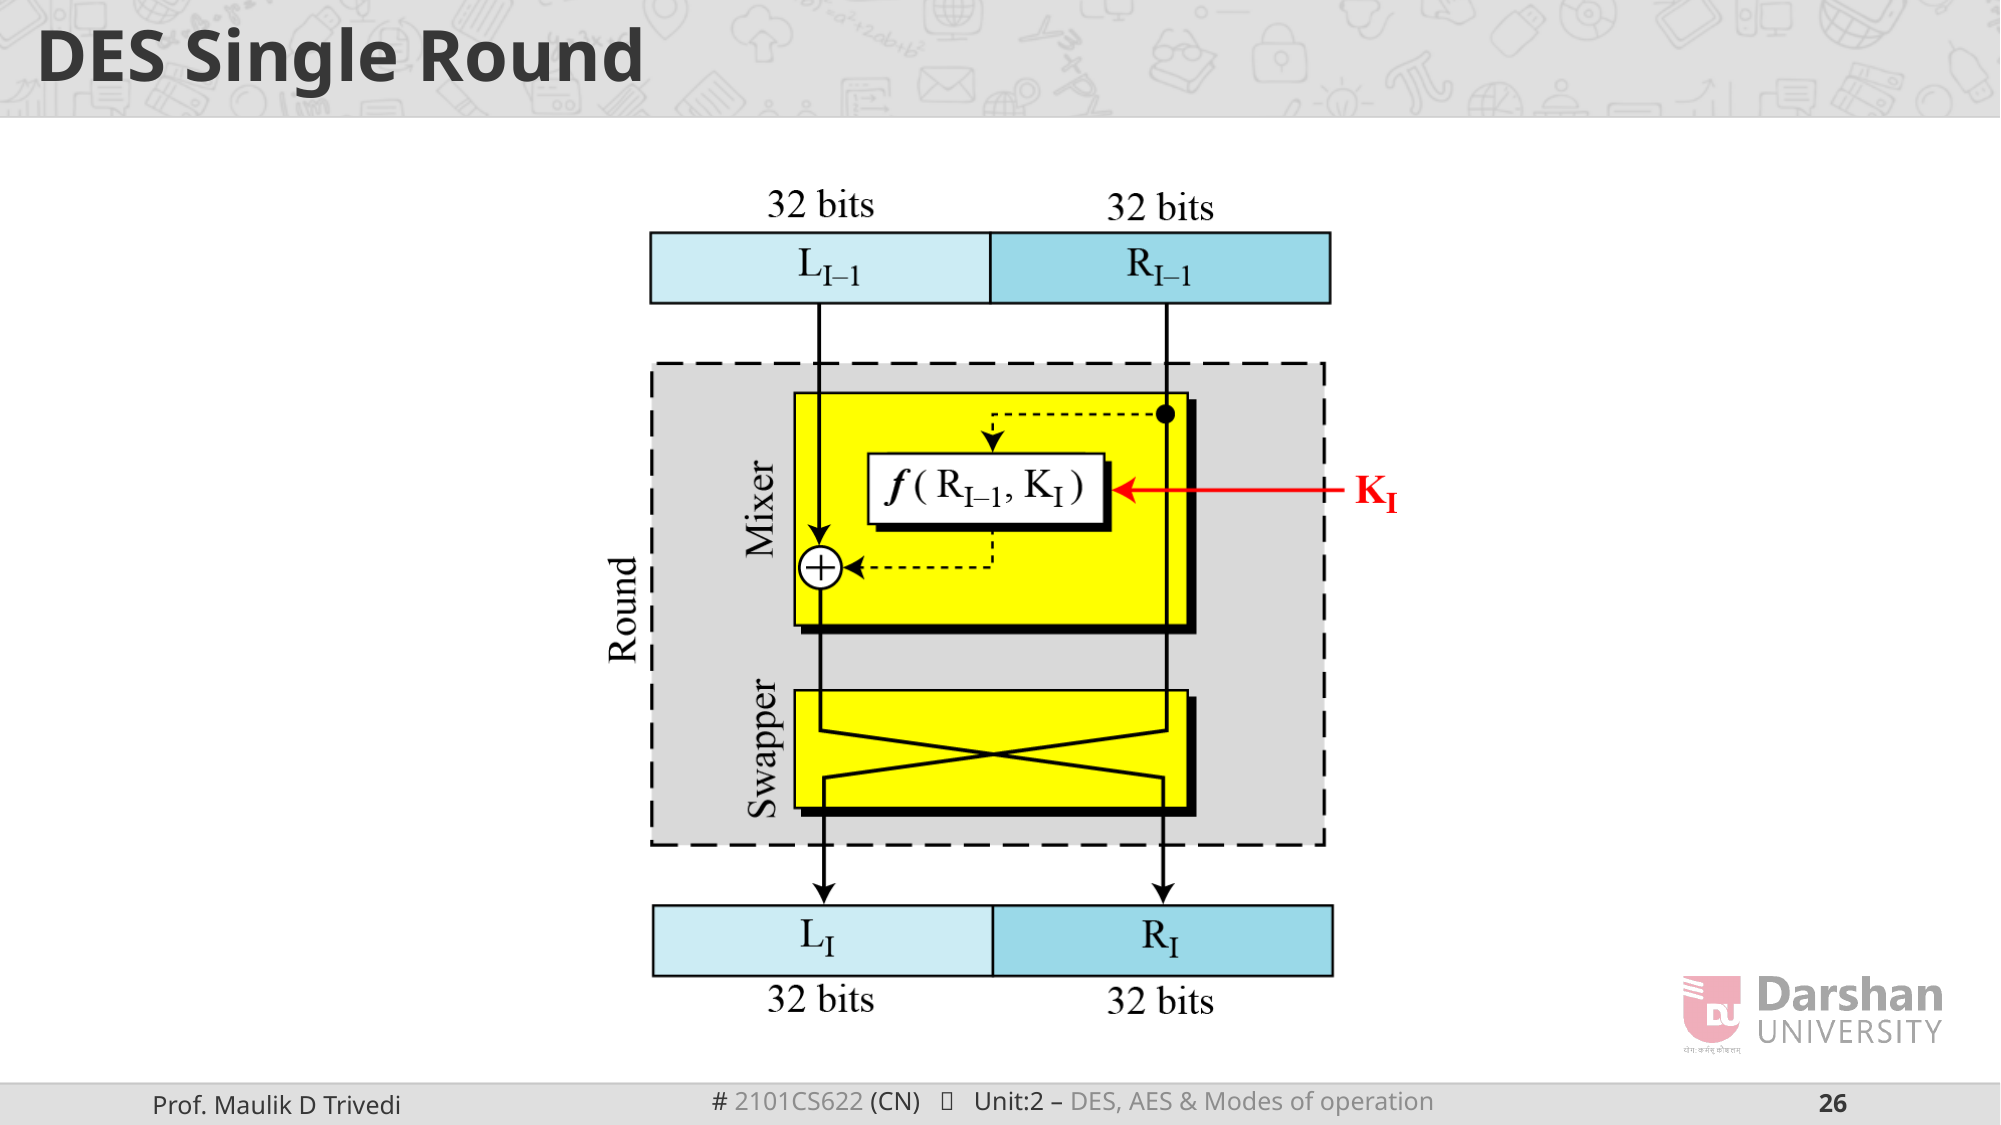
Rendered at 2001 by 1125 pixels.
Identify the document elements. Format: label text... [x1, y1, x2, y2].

title DES Single Round [0, 0, 2000, 117]
text_box Column [1662, 951, 1963, 1079]
picture [601, 184, 1398, 1027]
